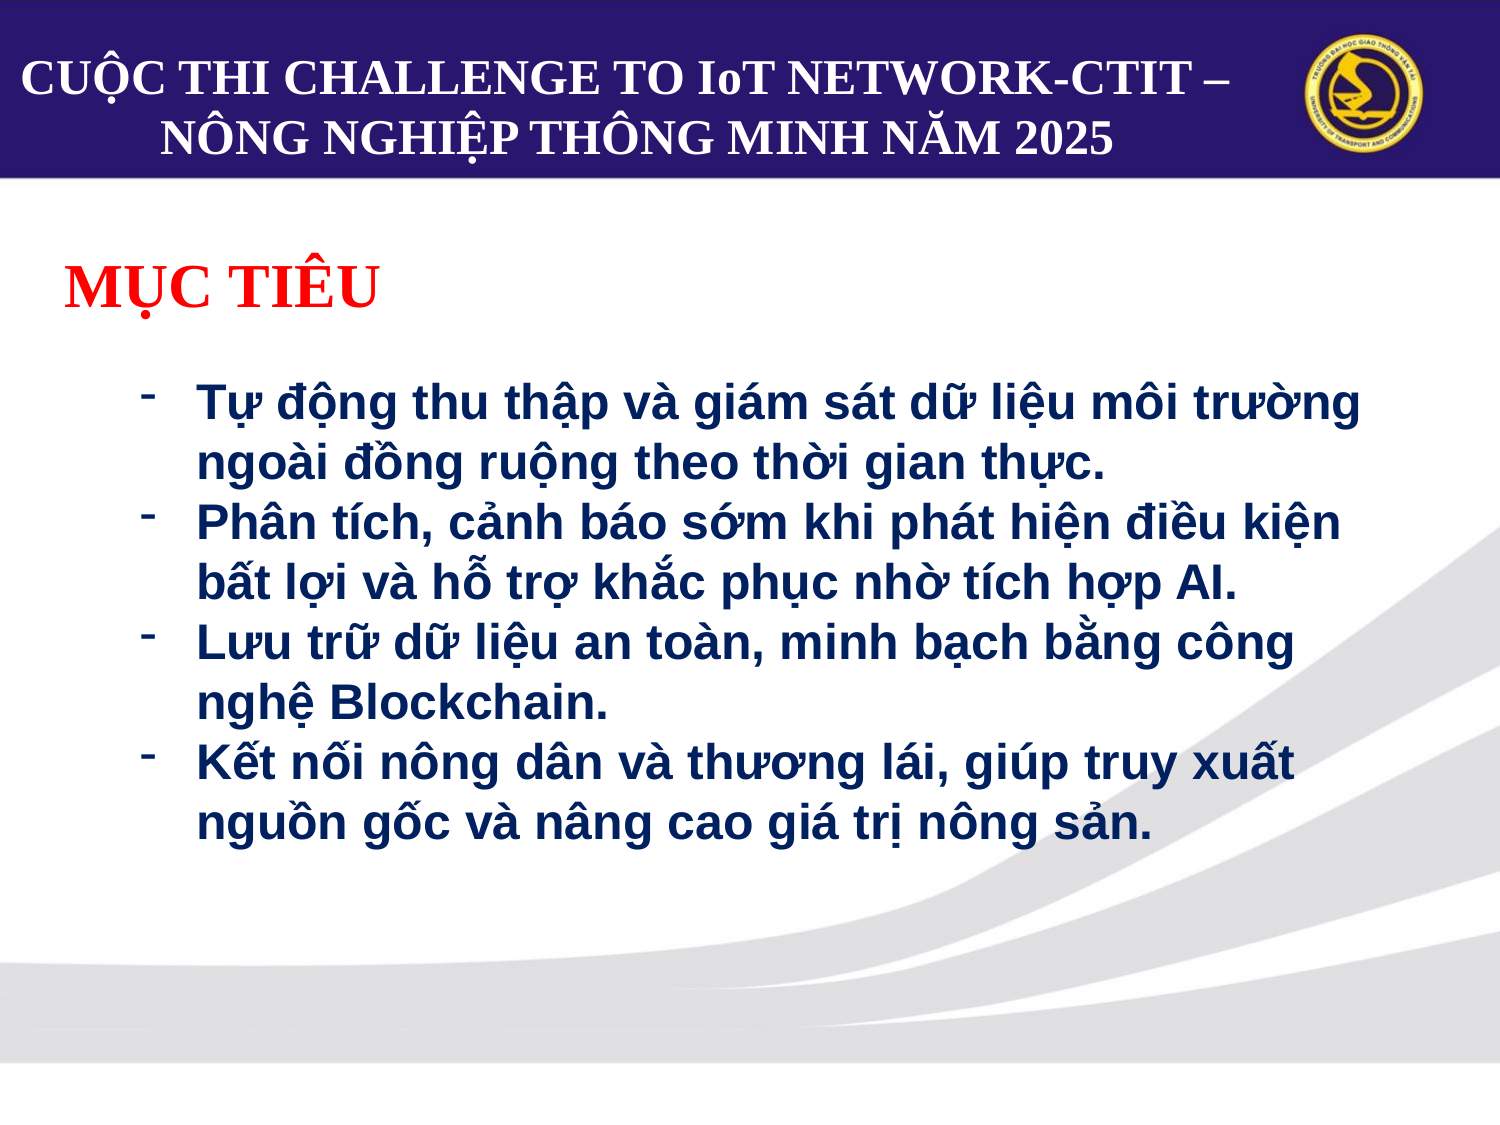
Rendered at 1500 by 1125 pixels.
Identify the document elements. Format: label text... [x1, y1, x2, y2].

text_box CUỘC THI CHALLENGE TO IoT NETWORK-CTIT – NÔNG NGHIỆP THÔNG MINH NĂM 2025 [0, 37, 1288, 173]
picture [0, 0, 1500, 1125]
text_box MỤC TIÊU [50, 237, 1350, 328]
text_box Tự động thu thập và giám sát dữ liệu môi trường ngoài đồng ruộng theo thời gian thực. Phân tích, cảnh báo sớm khi phát hiện điều kiện bất lợi và hỗ trợ khắc phục nhờ tích hợp AI. Lưu trữ dữ liệu an toàn, minh bạch bằng công nghệ Blockchain. Kết nối nông dân và thương lái, giúp truy xuất nguồn gốc và nâng cao giá trị nông sản. [125, 362, 1425, 858]
